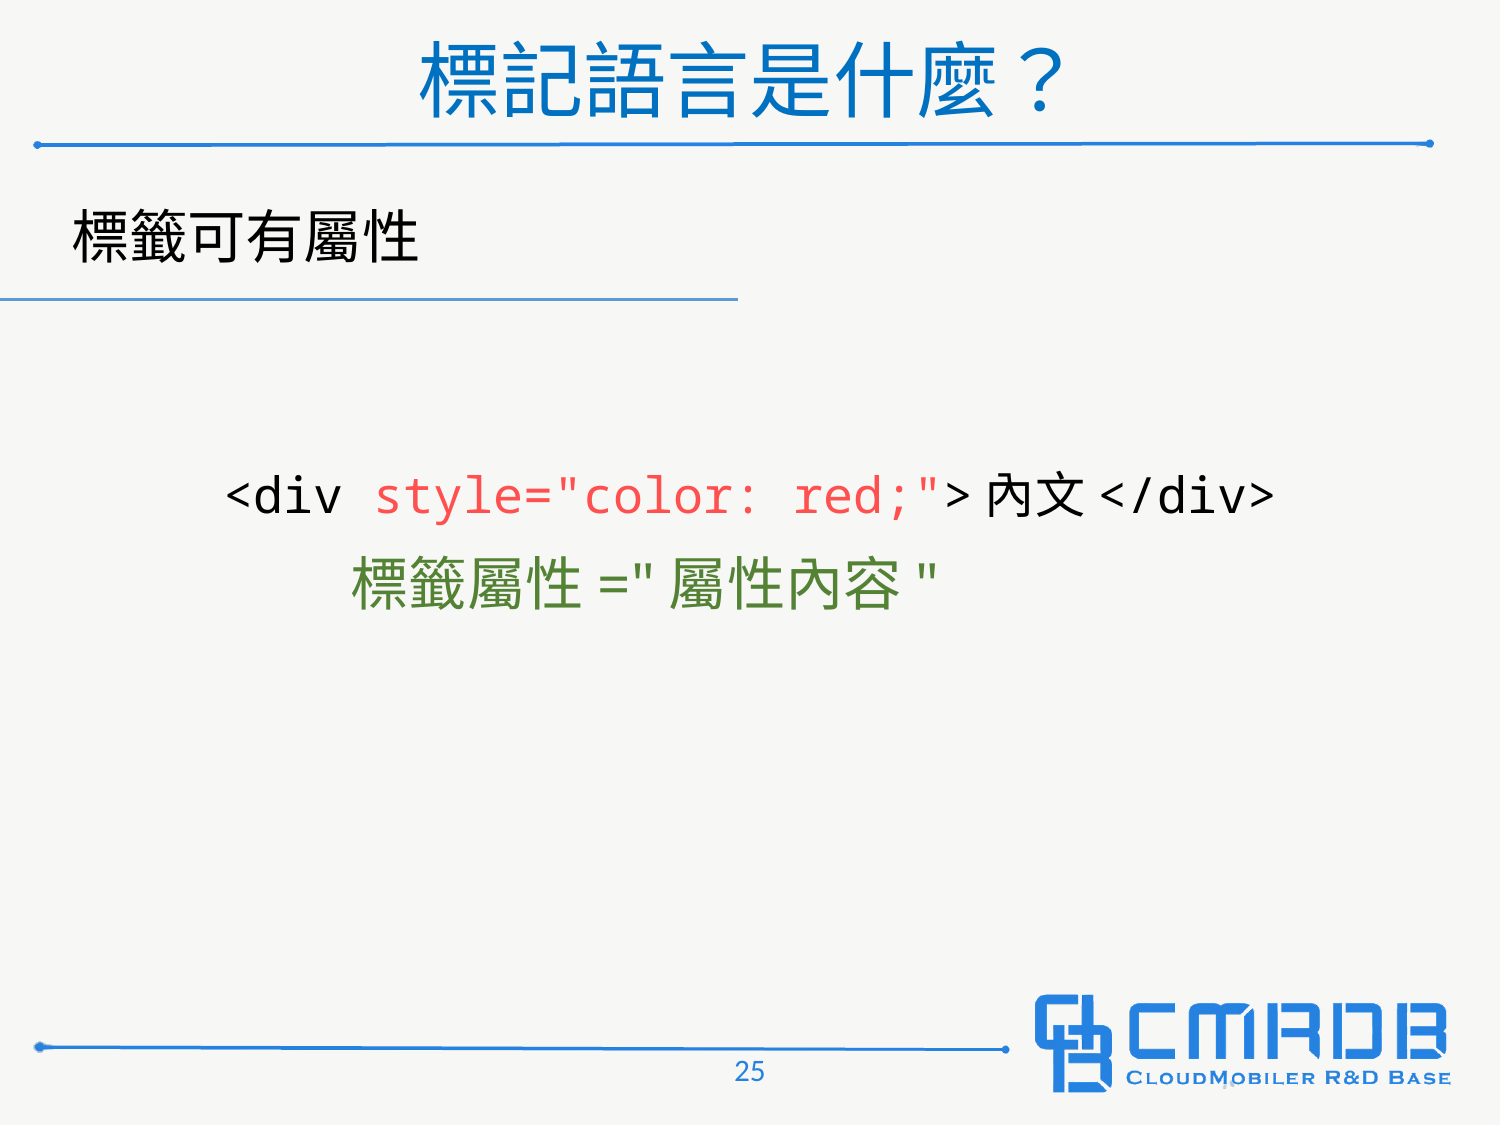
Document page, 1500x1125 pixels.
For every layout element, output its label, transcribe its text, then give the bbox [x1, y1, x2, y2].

title 標記語言是什麼？ [0, 0, 1500, 138]
text_box <div style="color: red;">內文</div> [208, 456, 1292, 531]
picture [0, 138, 1500, 1125]
text_box 標籤可有屬性 [56, 192, 436, 278]
text_box 標籤屬性="屬性內容" [336, 539, 955, 624]
